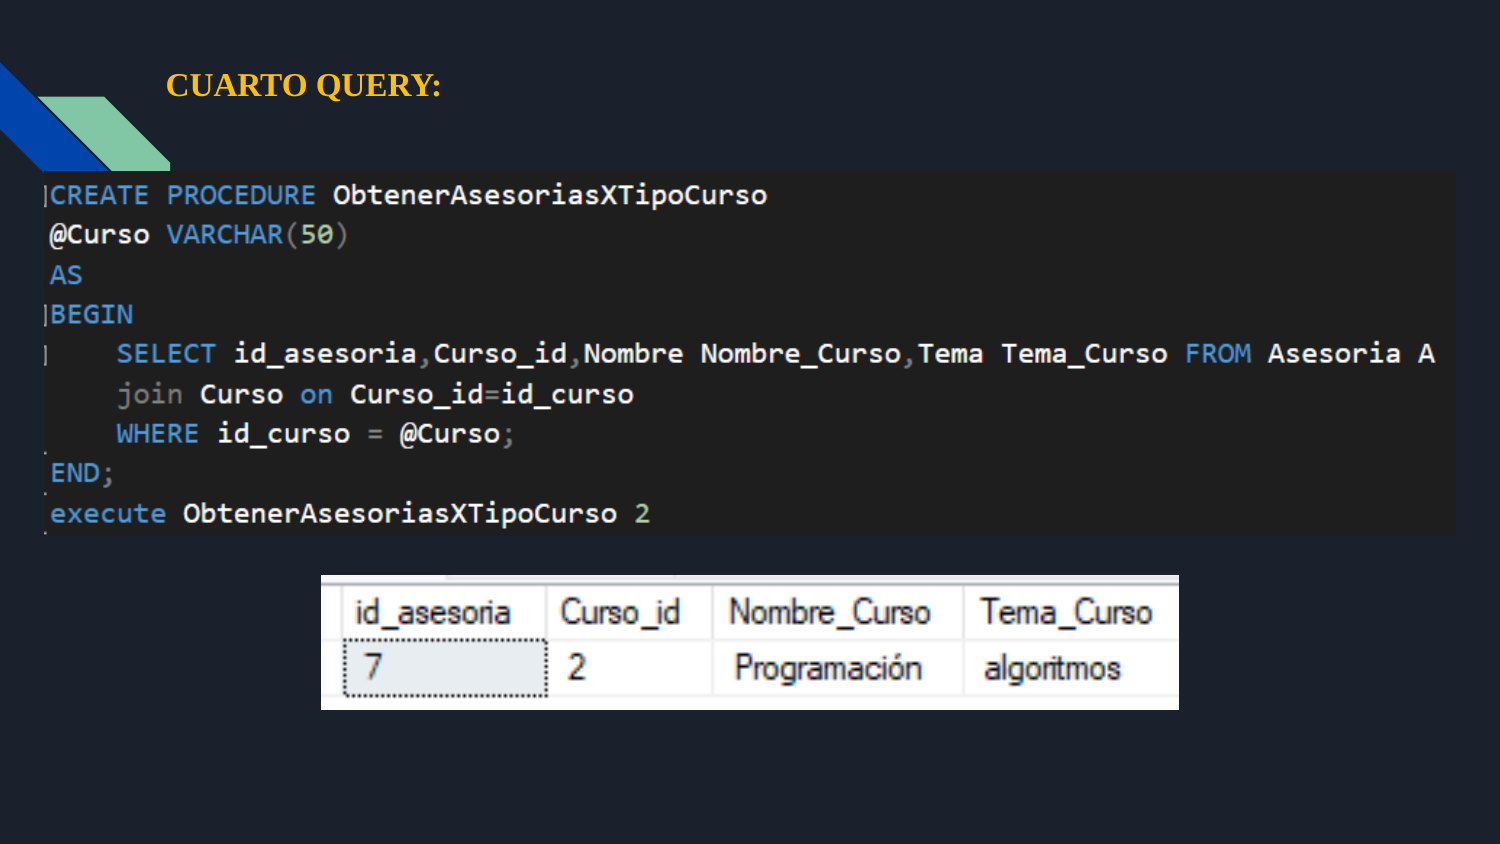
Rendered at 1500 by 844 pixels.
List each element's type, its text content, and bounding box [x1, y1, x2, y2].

text_box CUARTO QUERY: [150, 56, 510, 111]
picture [43, 171, 1456, 536]
picture [321, 574, 1179, 710]
